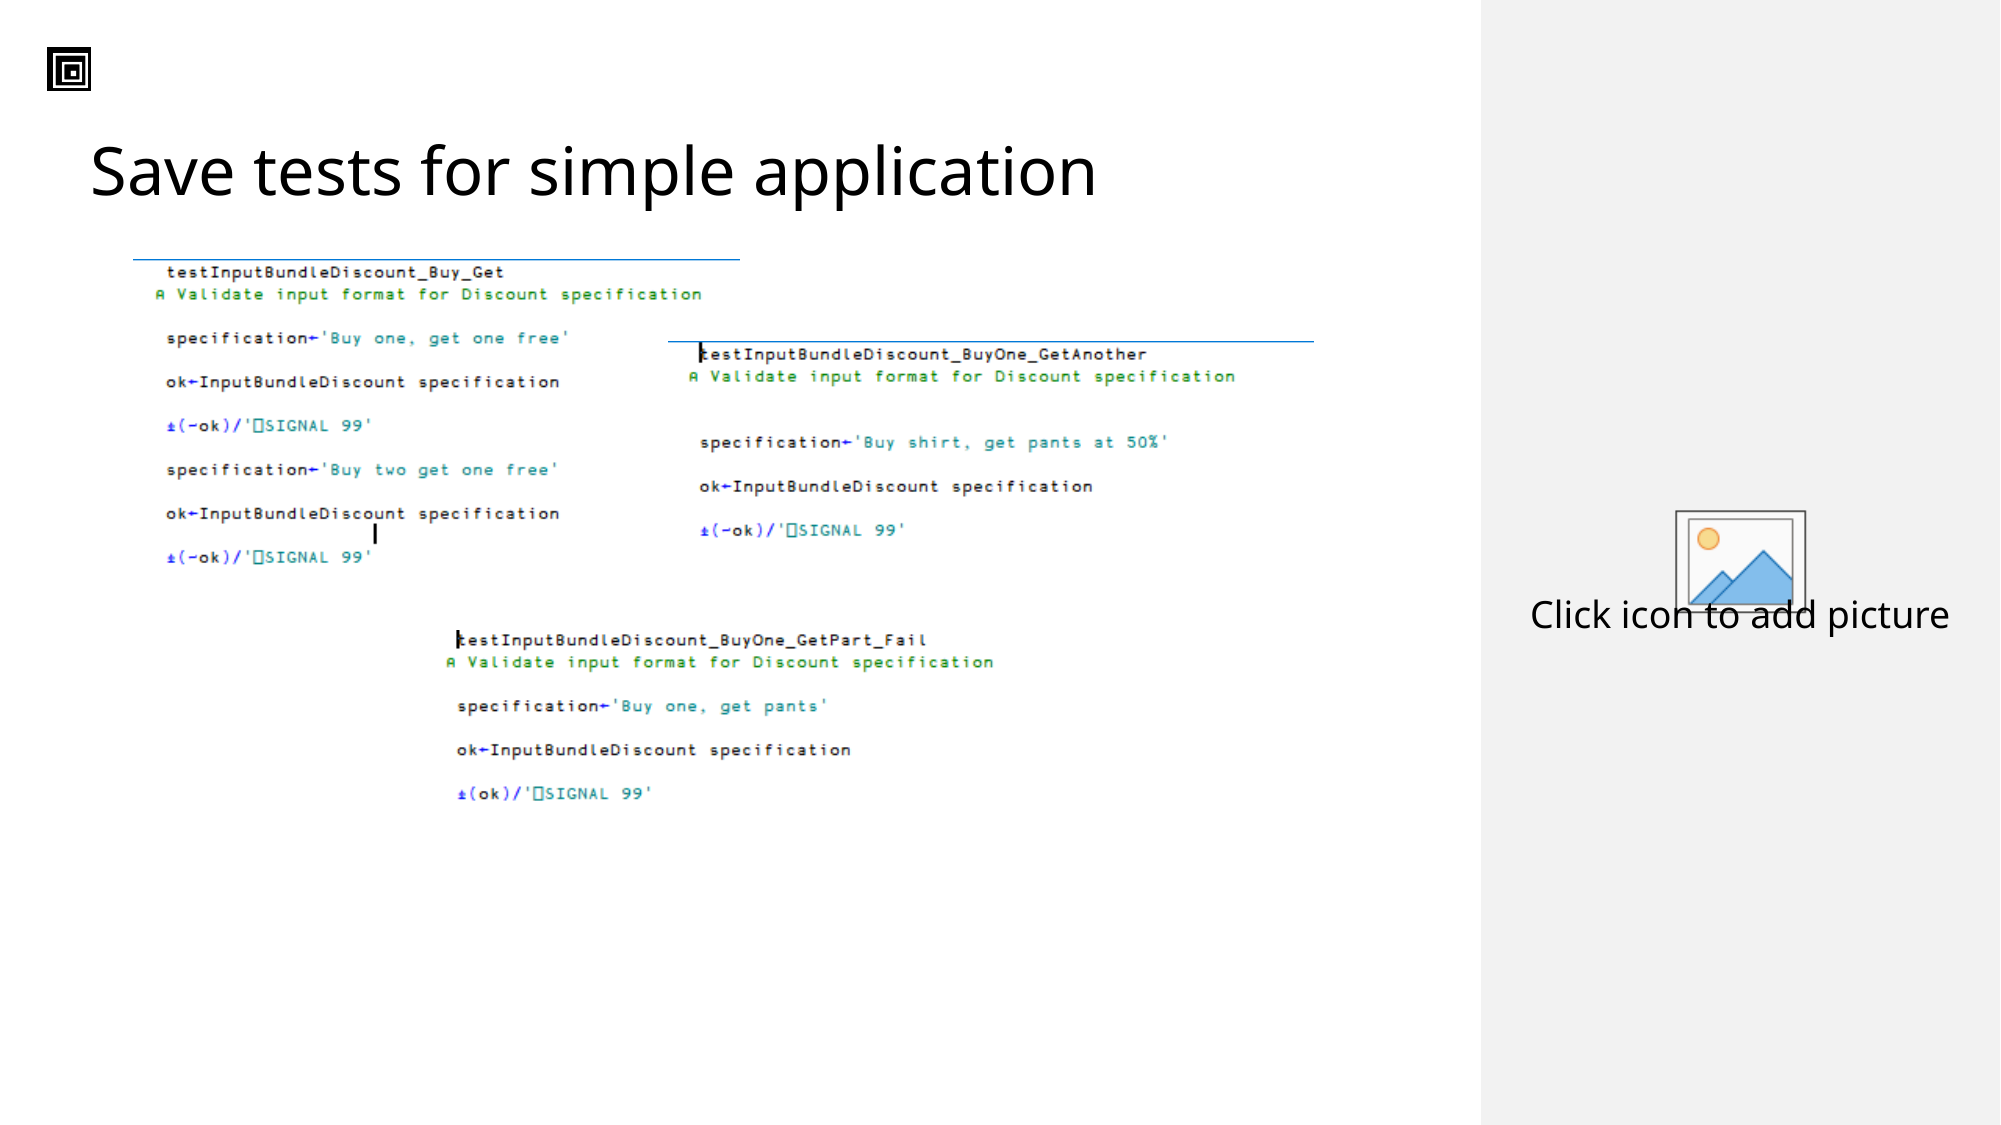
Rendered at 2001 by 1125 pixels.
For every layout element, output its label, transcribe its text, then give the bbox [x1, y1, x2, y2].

picture [430, 630, 1049, 837]
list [132, 258, 740, 621]
title Save tests for simple application [90, 138, 1423, 229]
picture [1481, 0, 2000, 1125]
picture [668, 341, 1314, 621]
picture [47, 47, 91, 91]
